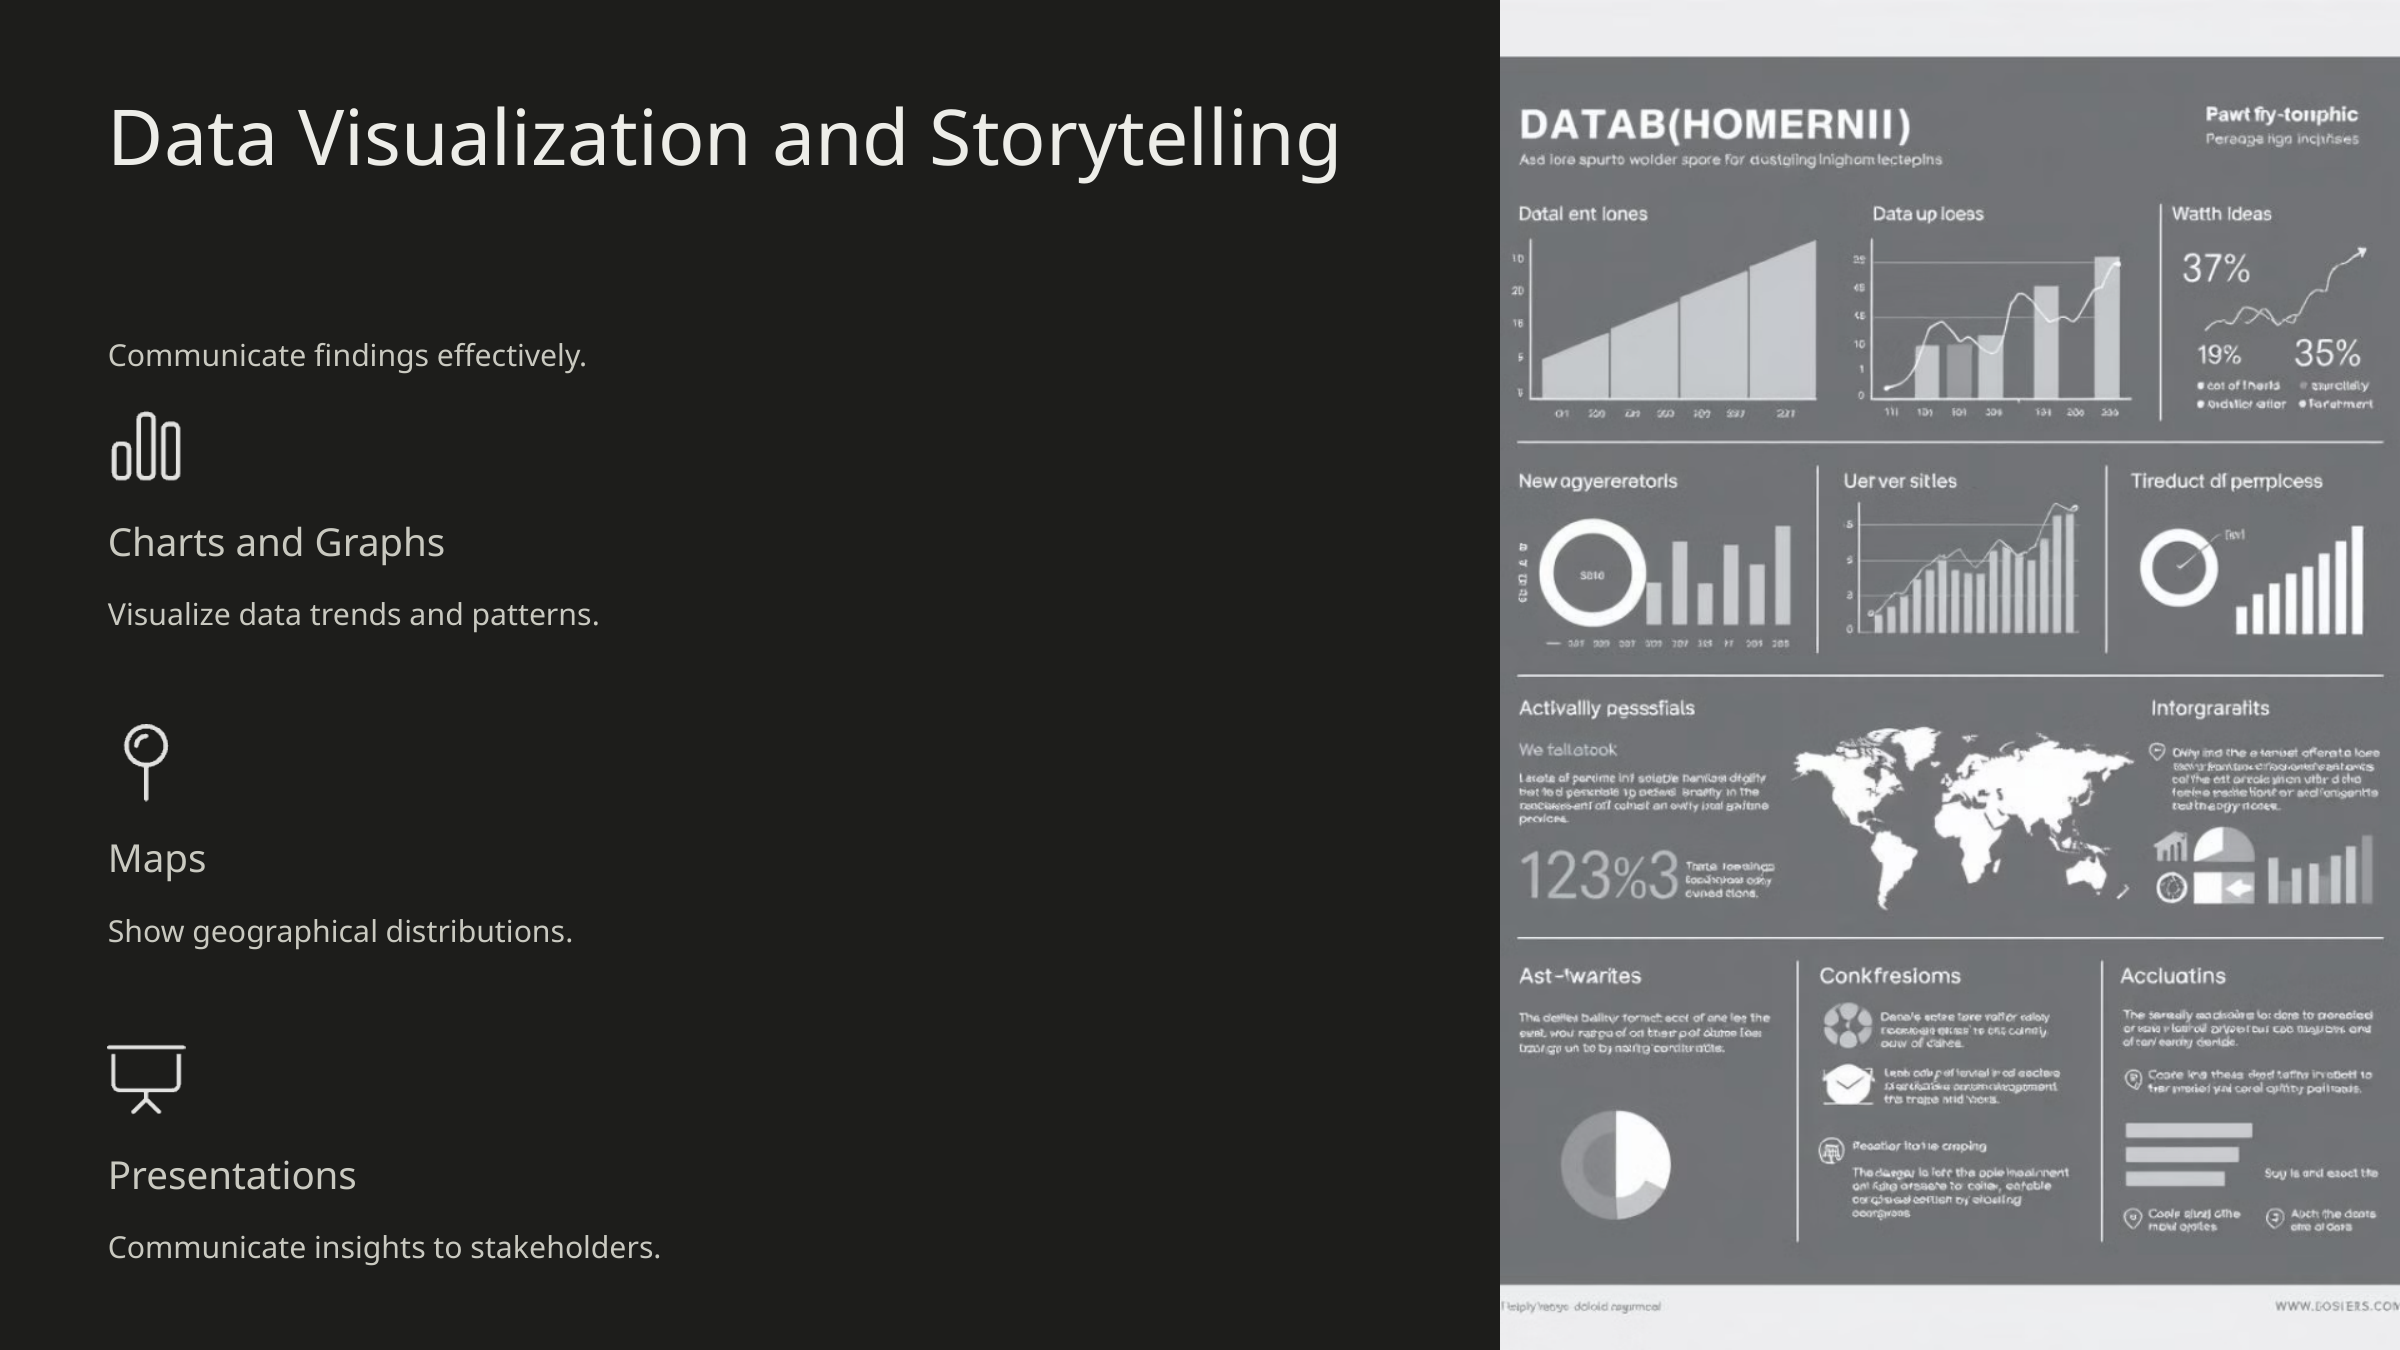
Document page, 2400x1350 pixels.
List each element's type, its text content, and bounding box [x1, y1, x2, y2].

picture [107, 1041, 186, 1119]
text_box Visualize data trends and patterns. [107, 582, 1392, 632]
text_box Charts and Graphs [107, 515, 494, 565]
text_box Show geographical distributions. [107, 899, 1392, 949]
text_box Presentations [107, 1148, 494, 1198]
picture [1499, 0, 2400, 1350]
text_box Communicate findings effectively. [107, 323, 1392, 374]
picture [107, 724, 186, 802]
picture [107, 407, 186, 486]
text_box Communicate insights to stakeholders. [107, 1215, 1392, 1266]
text_box Maps [107, 832, 494, 881]
text_box Data Visualization and Storytelling [107, 84, 1392, 278]
